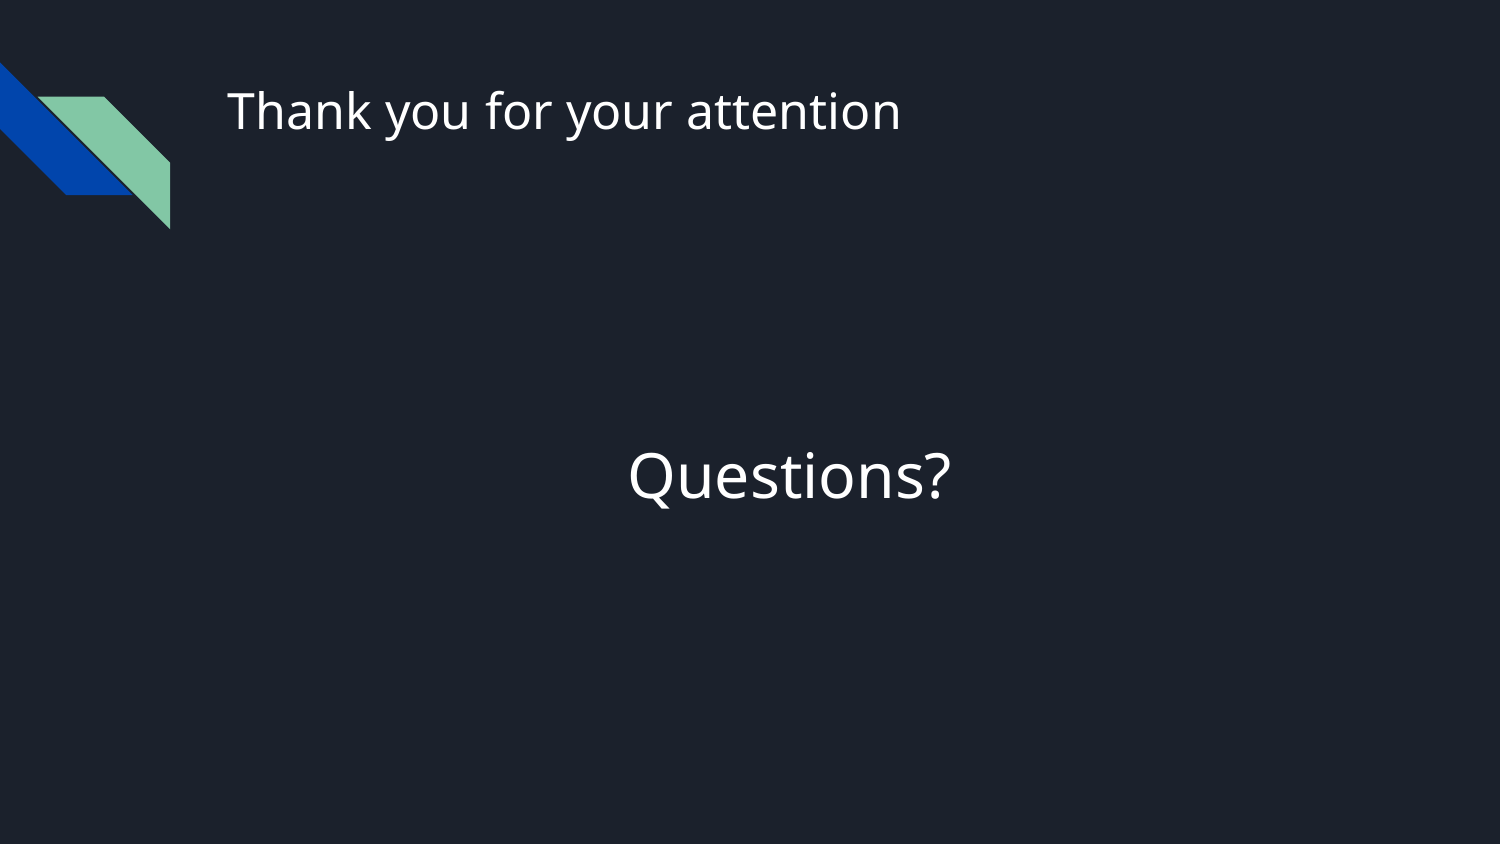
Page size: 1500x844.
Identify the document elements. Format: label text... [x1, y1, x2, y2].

title Thank you for your attention [212, 64, 1368, 215]
list Questions? [212, 229, 1368, 707]
